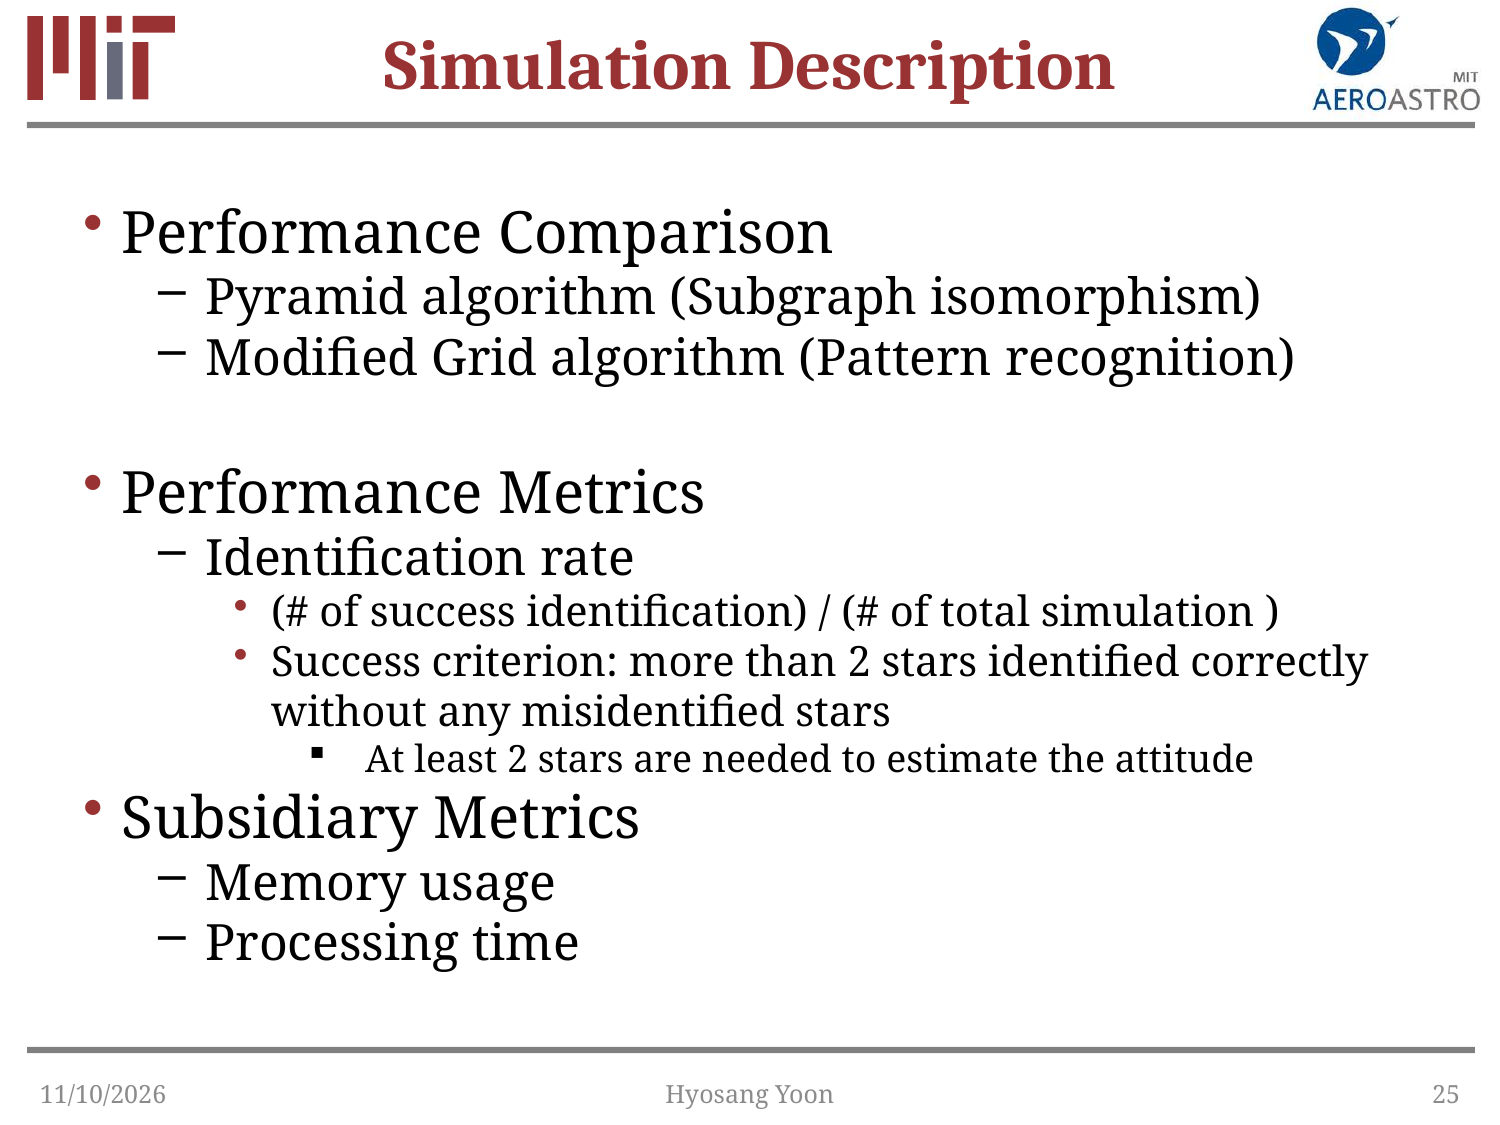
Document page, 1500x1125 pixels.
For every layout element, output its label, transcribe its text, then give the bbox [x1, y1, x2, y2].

slide_number 25 [1125, 1065, 1475, 1125]
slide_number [24, 1065, 375, 1125]
title Simulation Description [167, 4, 1334, 119]
list Performance Comparison Pyramid algorithm (Subgraph isomorphism) Modified Grid algorithm (Pattern recognition) Performance Metrics Identification rate (# of success identification) / (# of total simulation ) Success criterion: more than 2 stars identified correctly without any misidentified stars At least 2 stars are needed to estimate the attitude Subsidiary Metrics Memory usage Processing time [68, 187, 1438, 1013]
picture [1304, 1, 1488, 121]
footer Hyosang Yoon [512, 1065, 988, 1125]
